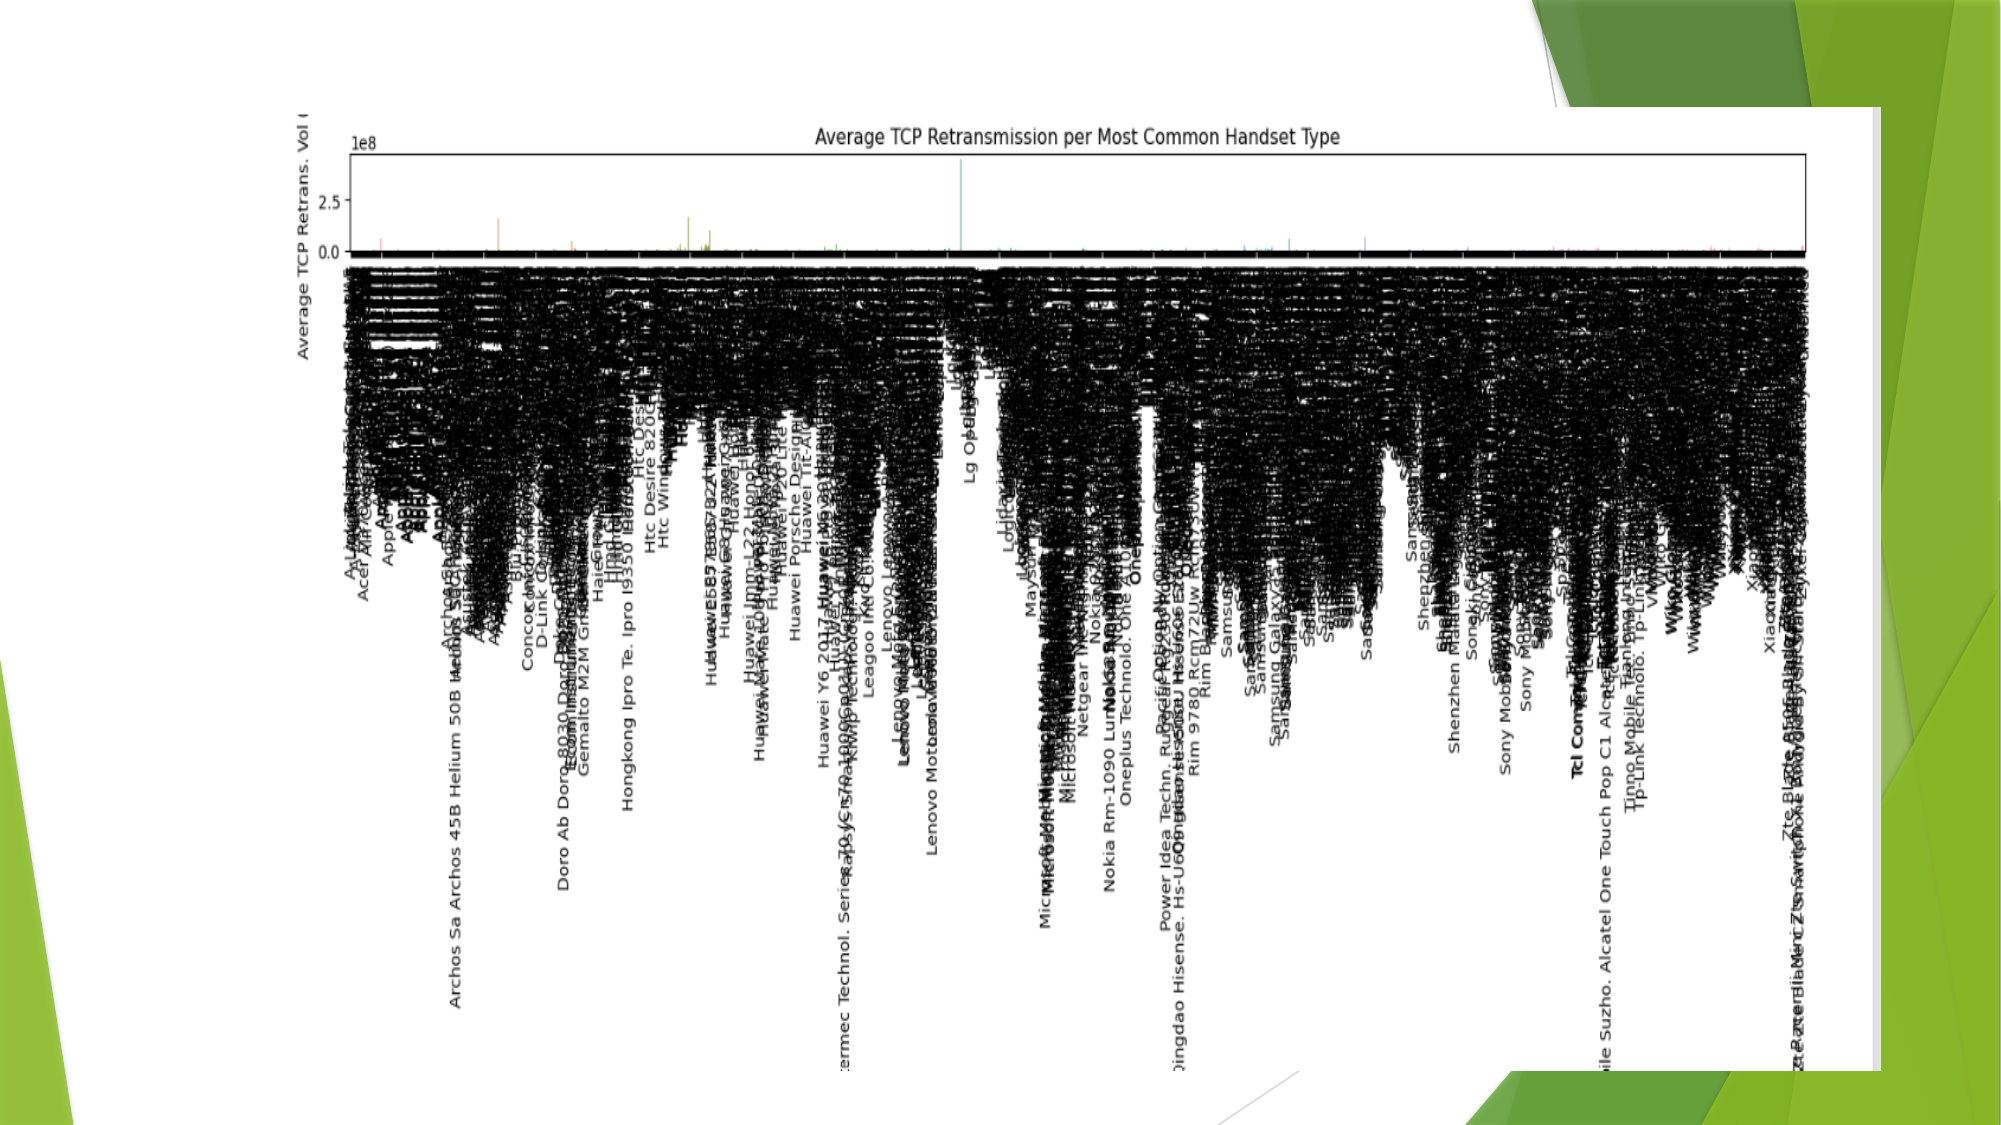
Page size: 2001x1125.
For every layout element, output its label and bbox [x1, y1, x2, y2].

picture [276, 106, 1881, 1071]
